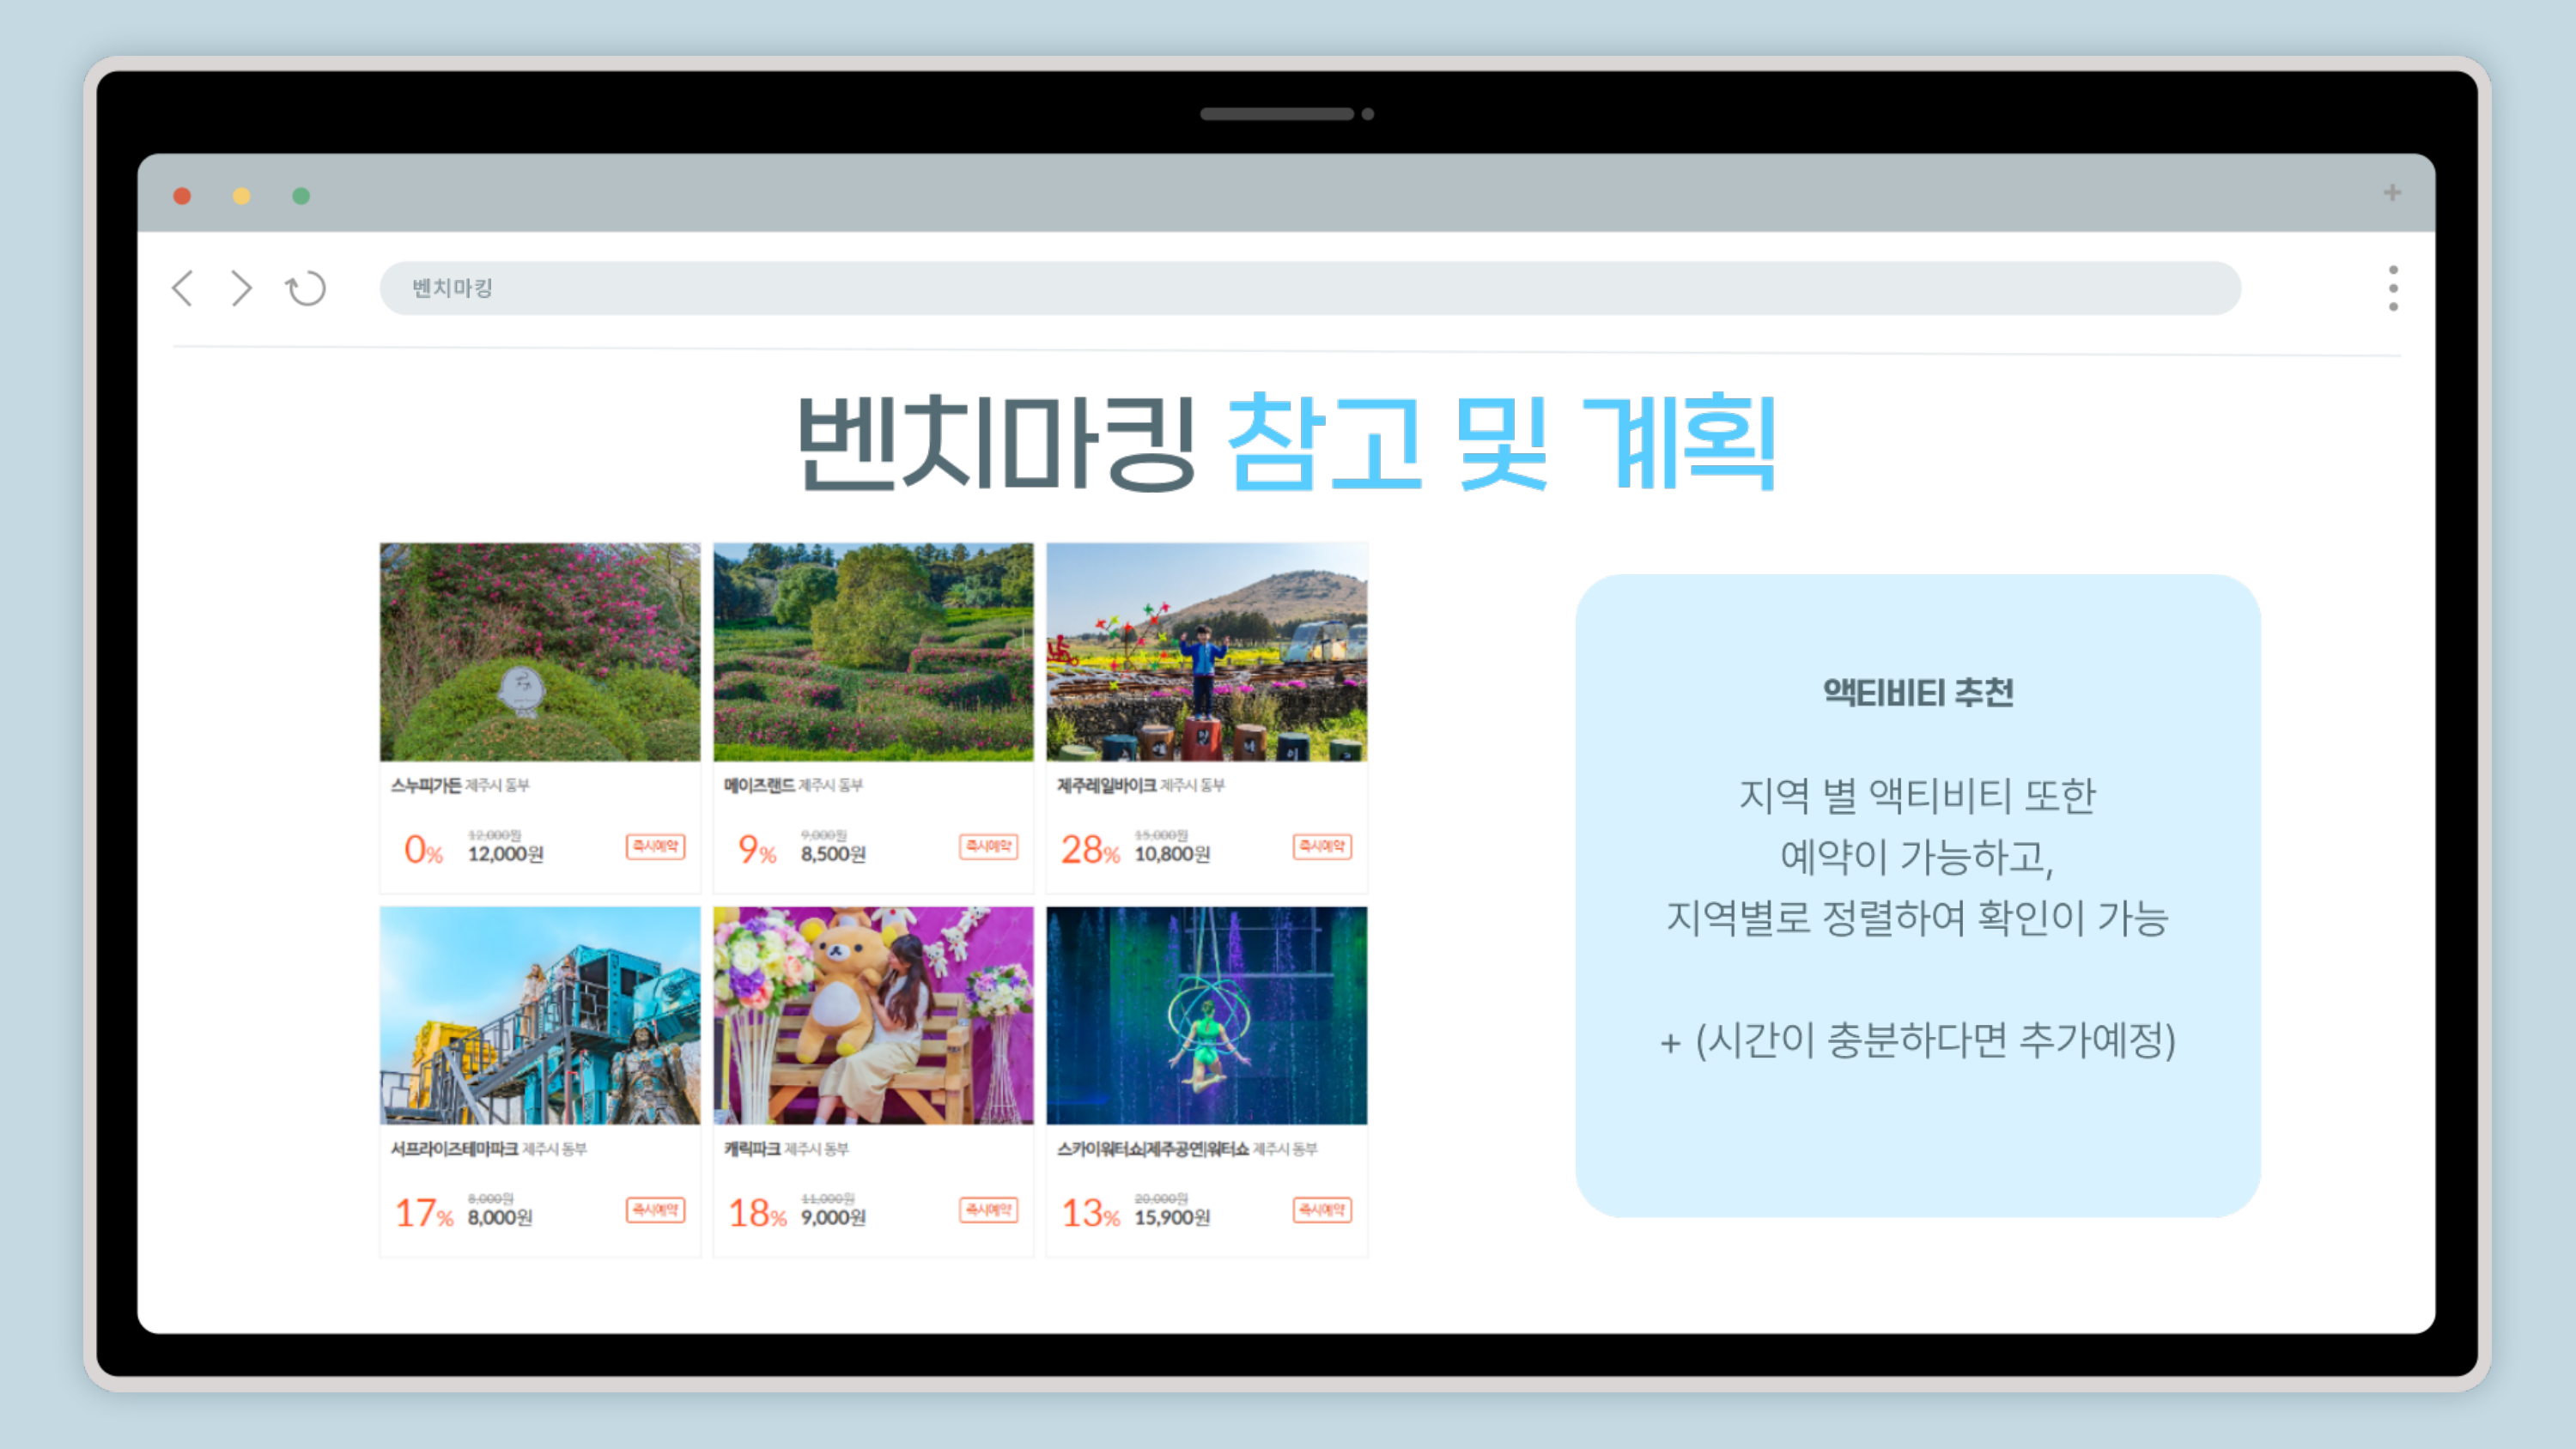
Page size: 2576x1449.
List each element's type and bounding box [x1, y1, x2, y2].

text_box [1576, 573, 2263, 749]
text_box [359, 531, 1385, 1261]
text_box [83, 55, 2493, 1393]
text_box [1576, 1114, 2263, 1219]
picture [0, 0, 2576, 1449]
